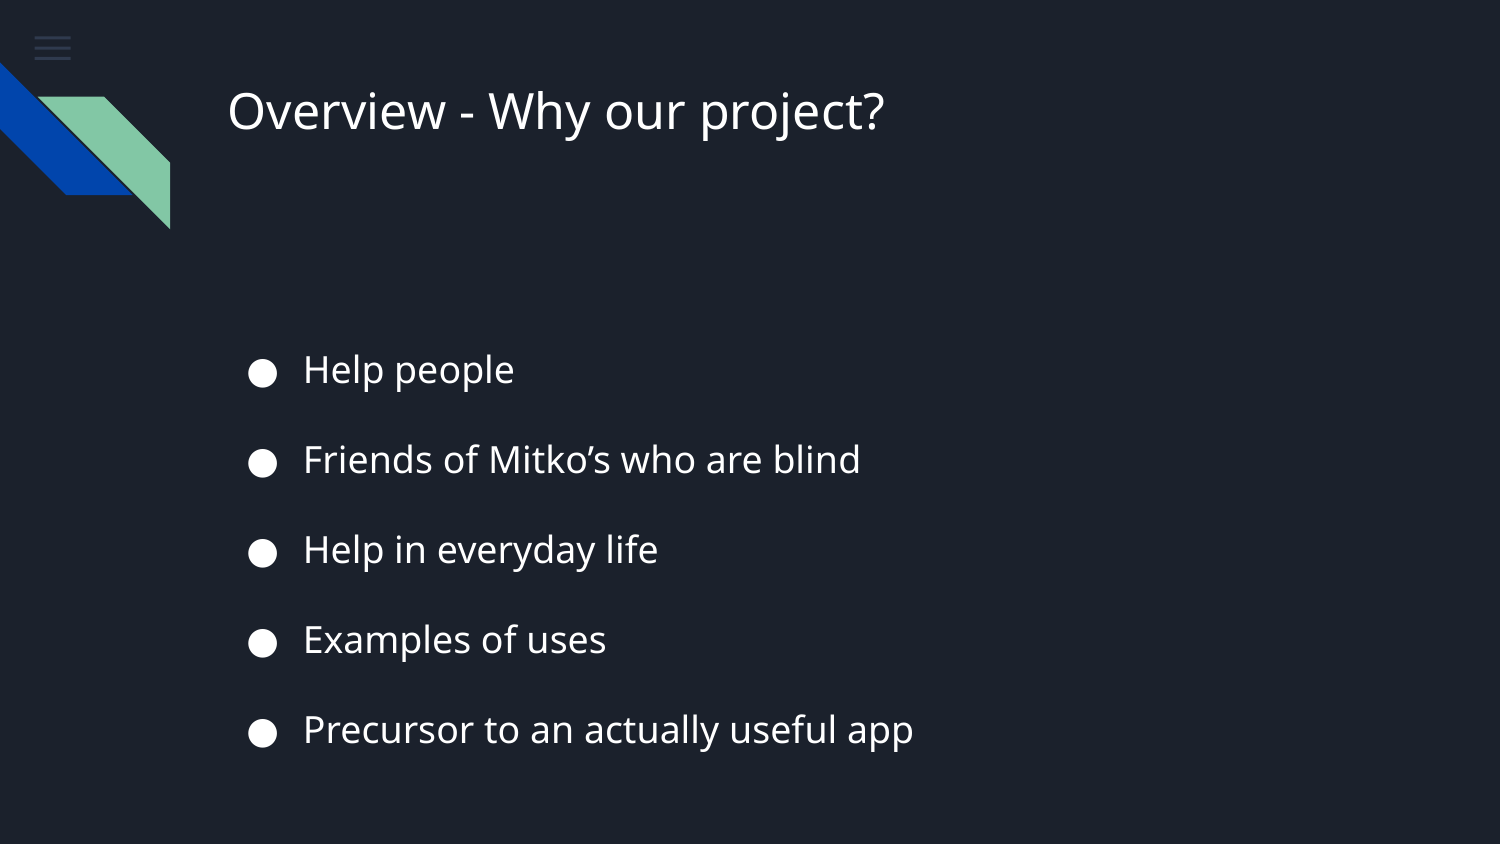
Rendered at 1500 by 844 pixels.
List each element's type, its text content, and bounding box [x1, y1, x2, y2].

list Help people Friends of Mitko’s who are blind Help in everyday life Examples of uses Precursor to an actually useful app [212, 286, 1368, 777]
title Overview - Why our project? [212, 64, 1368, 215]
